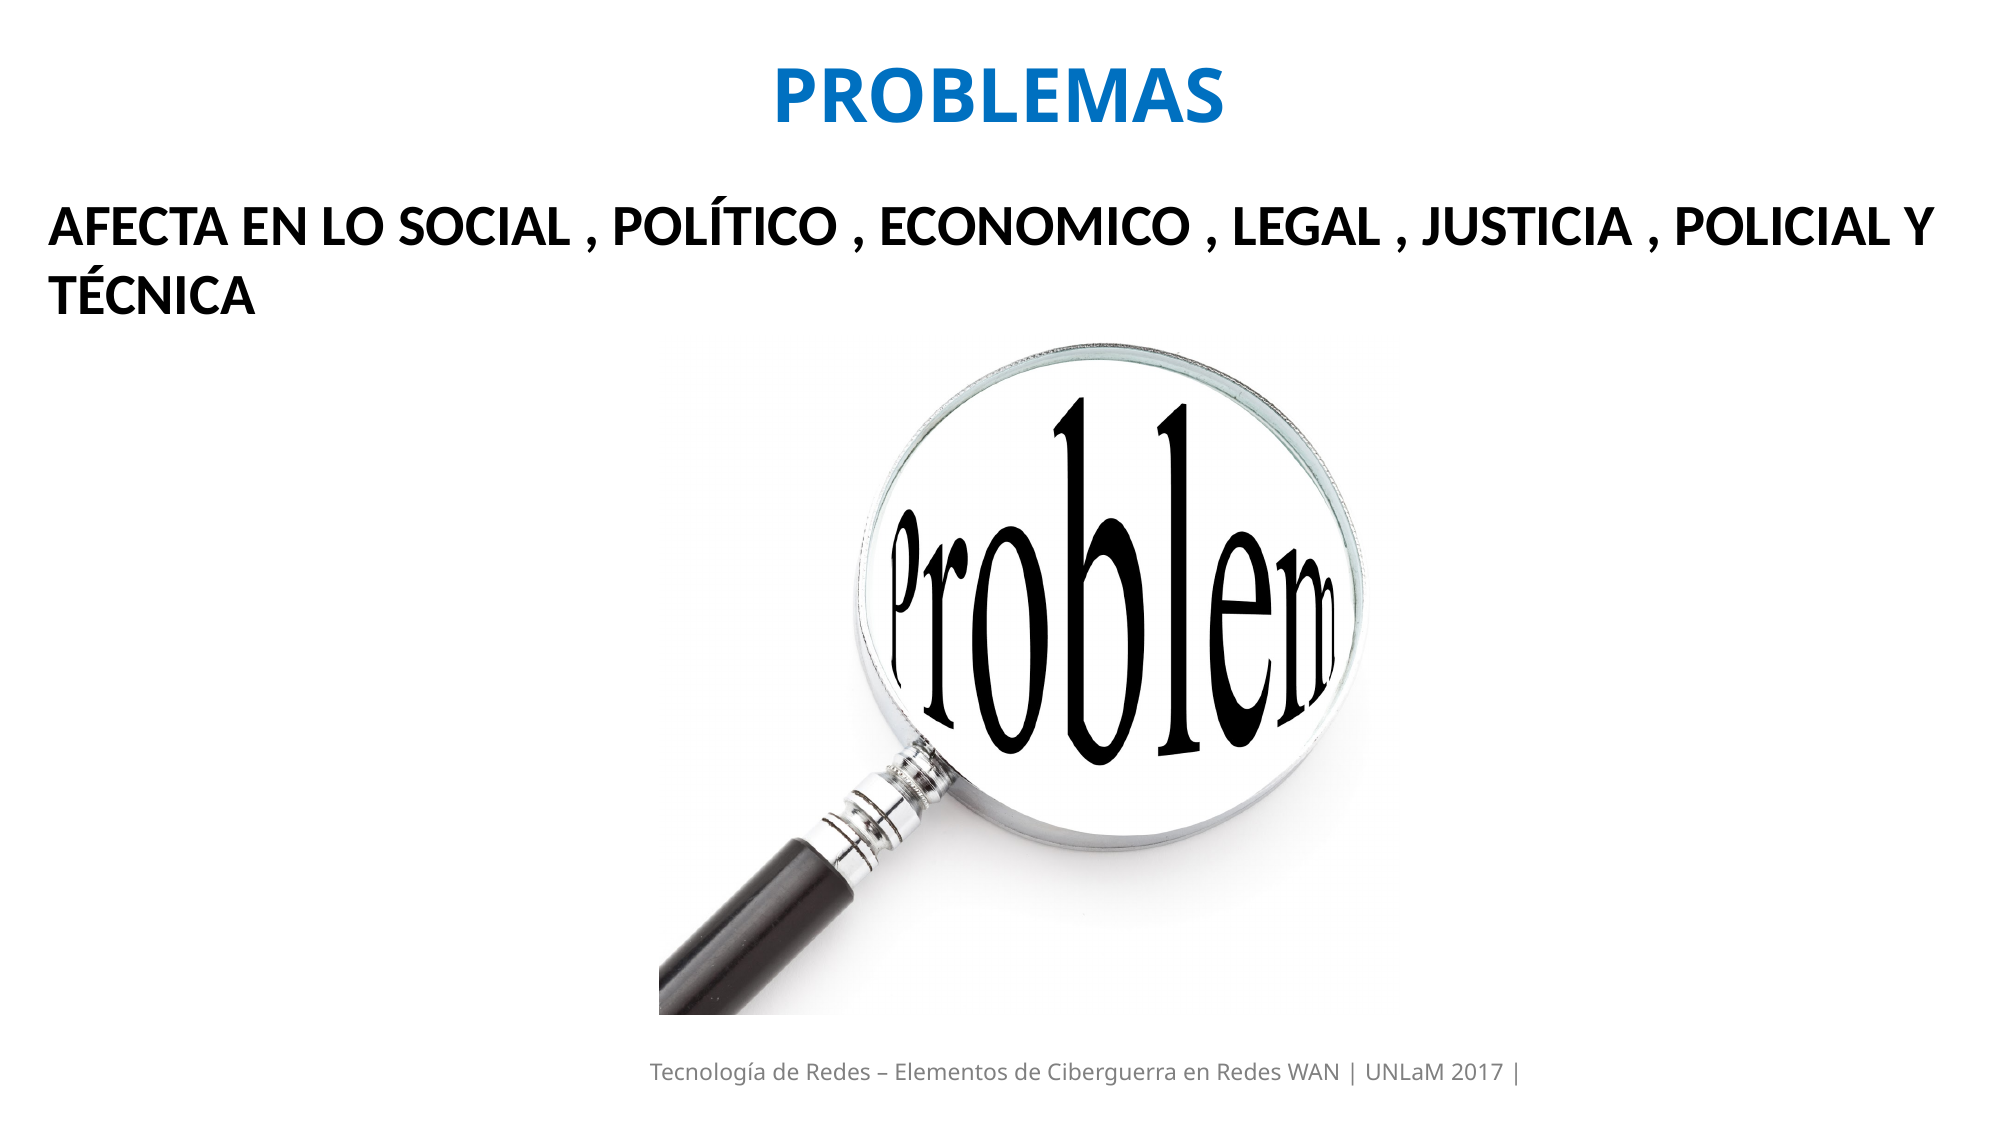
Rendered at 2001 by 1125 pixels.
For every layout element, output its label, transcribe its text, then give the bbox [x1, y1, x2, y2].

text_box PROBLEMAS [34, 40, 1964, 146]
text_box AFECTA EN LO SOCIAL , POLÍTICO , ECONOMICO , LEGAL , JUSTICIA , POLICIAL Y TÉCNICA [34, 179, 1964, 334]
footer Tecnología de Redes – Elementos de Ciberguerra en Redes WAN | UNLaM 2017 | [634, 1042, 1605, 1103]
picture [659, 335, 1400, 1016]
